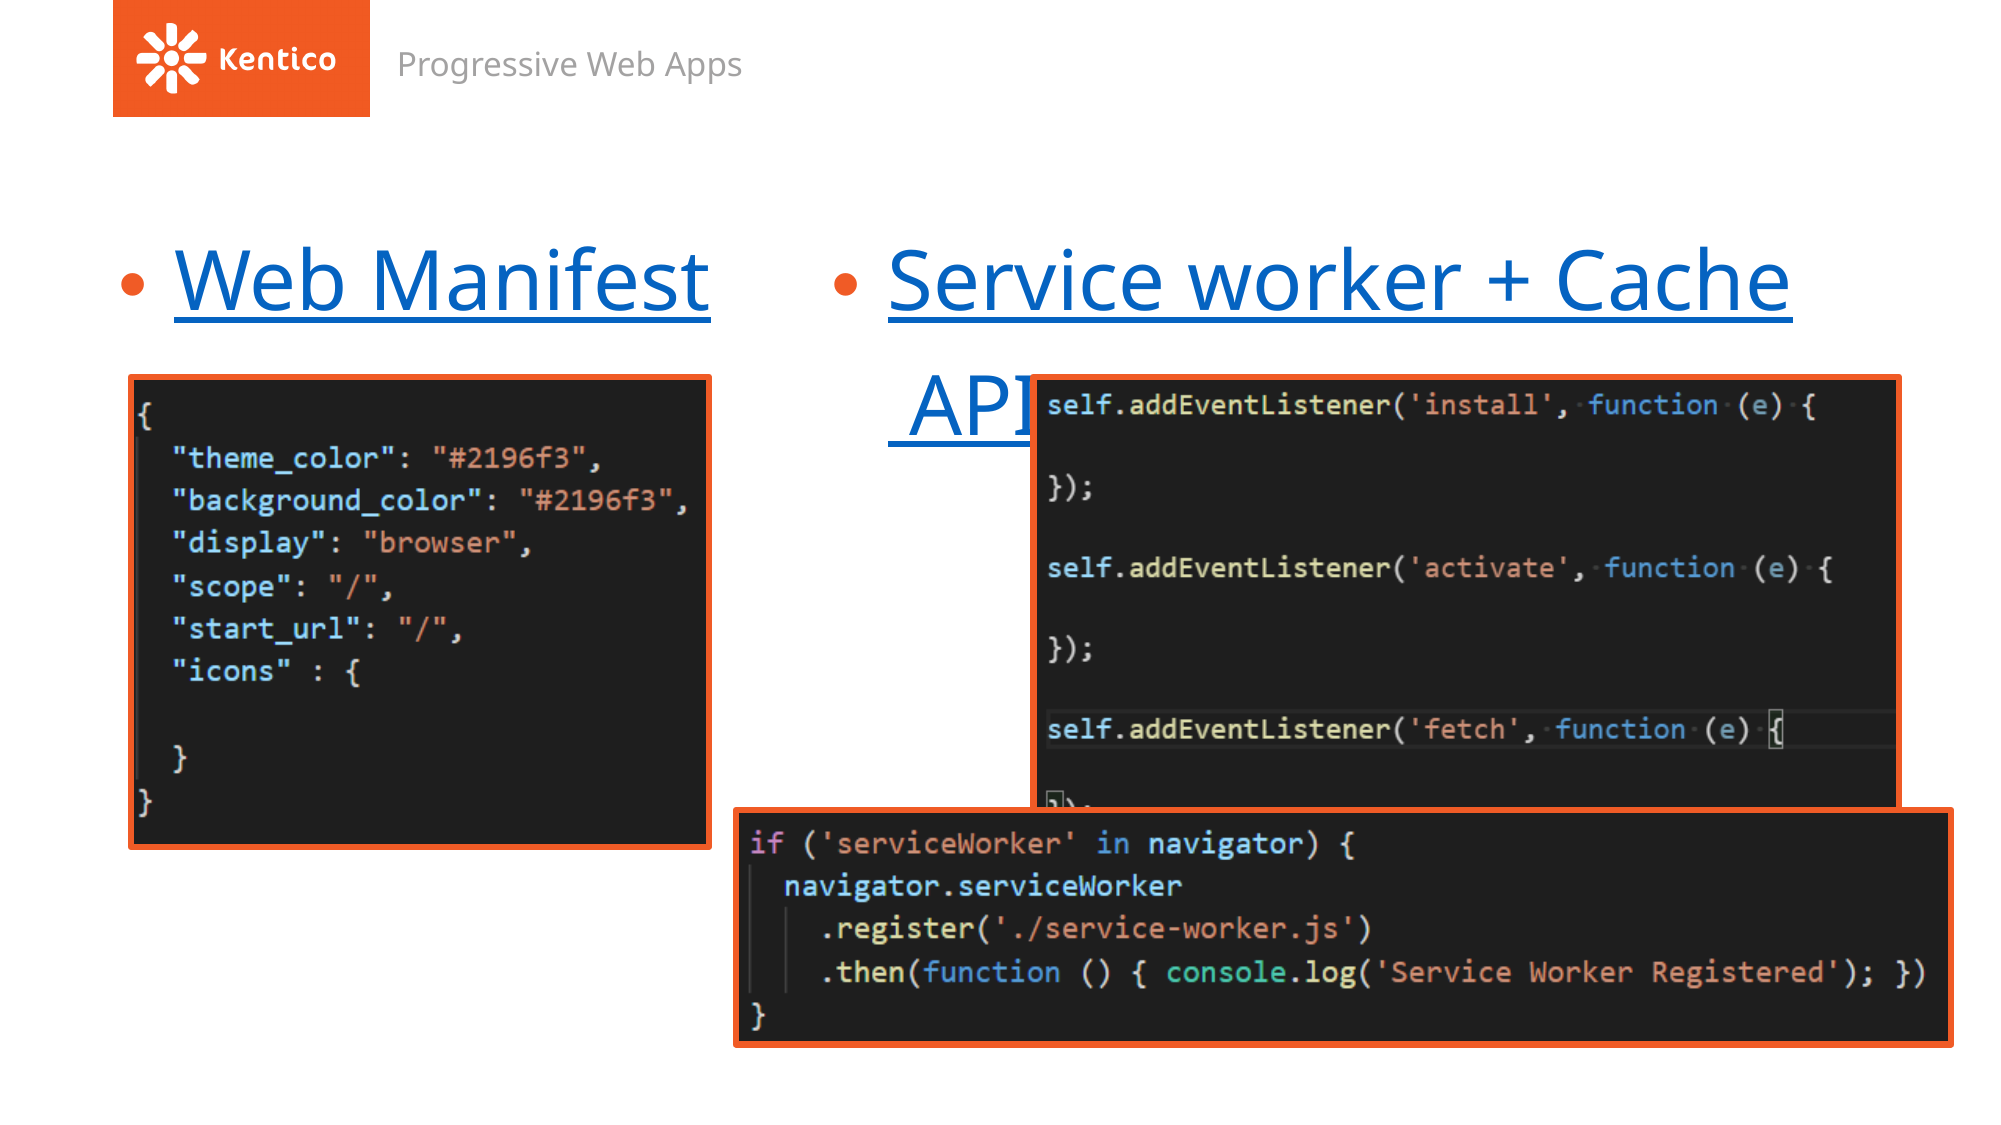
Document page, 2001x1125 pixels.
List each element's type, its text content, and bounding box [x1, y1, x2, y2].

picture [113, 0, 370, 117]
list Progressive Web Apps [381, 31, 1897, 91]
list Web Manifest [103, 208, 816, 901]
picture [133, 379, 706, 844]
picture [738, 379, 1949, 1042]
text_box Service worker + Cache API [816, 208, 1929, 807]
